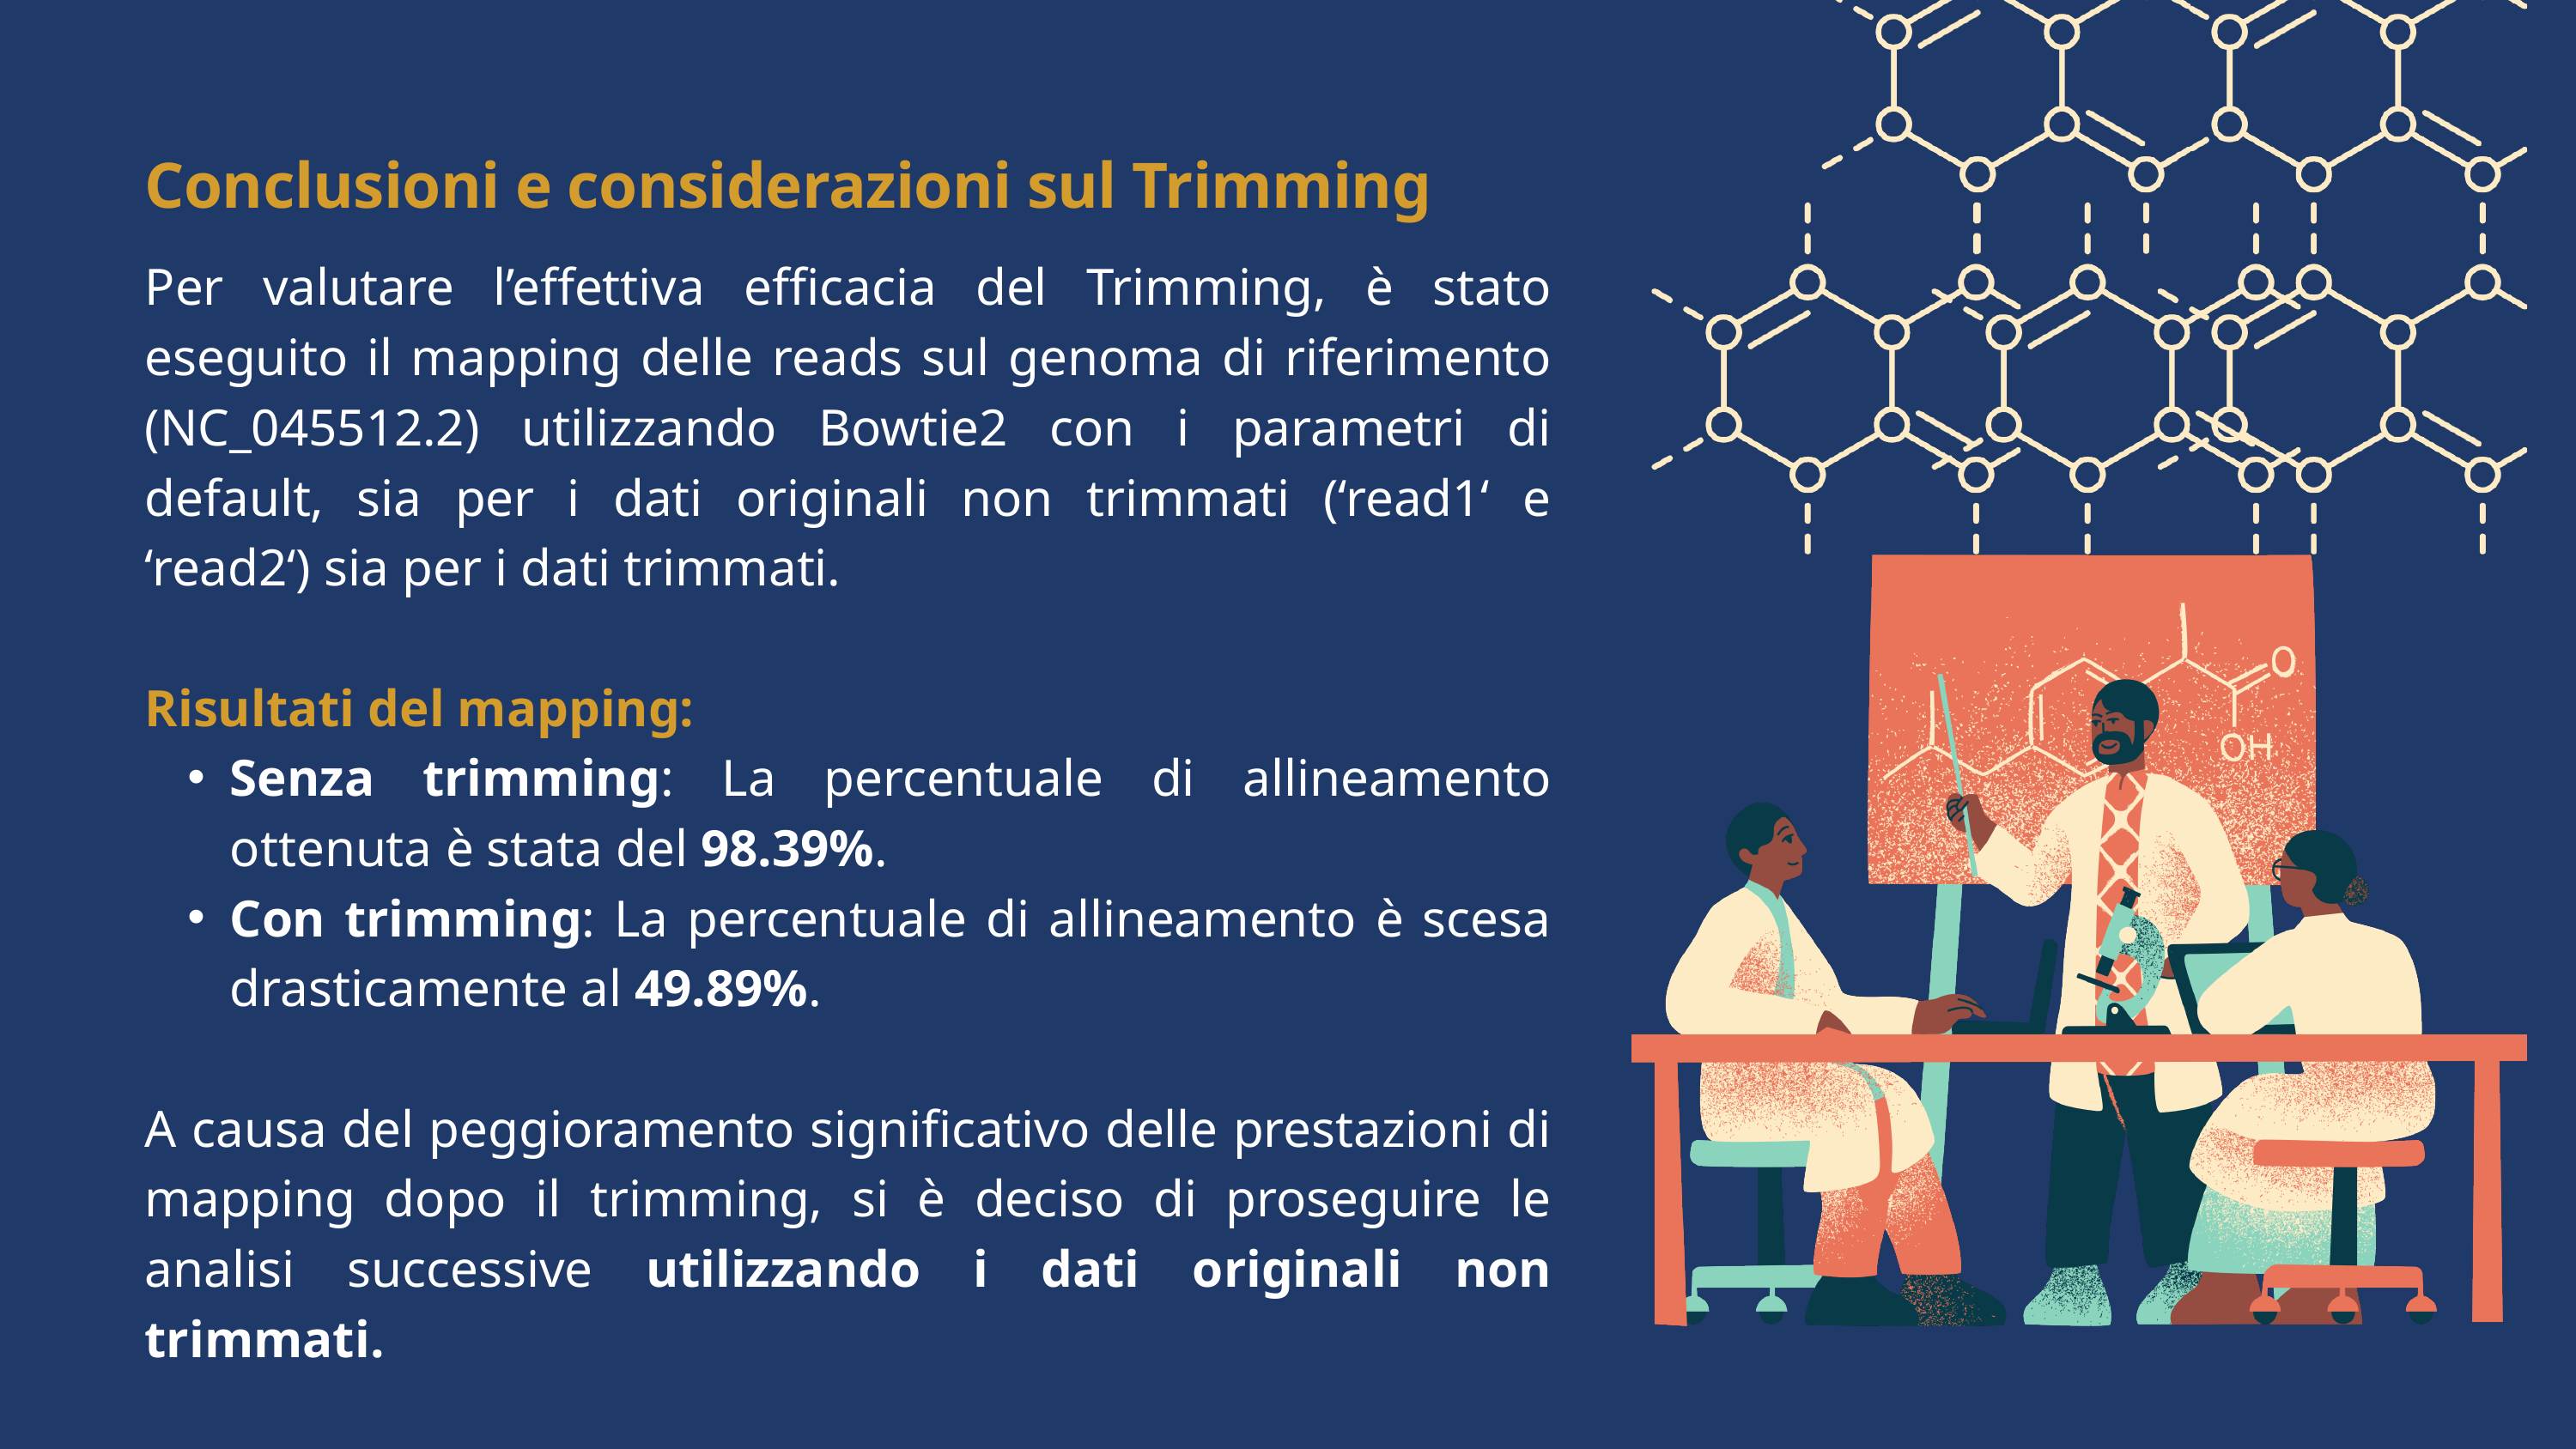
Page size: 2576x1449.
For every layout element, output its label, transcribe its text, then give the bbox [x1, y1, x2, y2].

text_box Per valutare l’effettiva efficacia del Trimming, è stato eseguito il mapping delle reads sul genoma di riferimento (NC_045512.2) utilizzando Bowtie2 con i parametri di default, sia per i dati originali non trimmati (‘read1‘ e ‘read2‘) sia per i dati trimmati. Risultati del mapping: Senza trimming: La percentuale di allineamento ottenuta è stata del 98.39%. Con trimming: La percentuale di allineamento è scesa drasticamente al 49.89%. A causa del peggioramento significativo delle prestazioni di mapping dopo il trimming, si è deciso di proseguire le analisi successive utilizzando i dati originali non trimmati. [144, 245, 1552, 1367]
text_box [2157, 0, 2528, 254]
text_box [1821, 0, 2157, 254]
text_box [1931, 254, 2157, 555]
text_box Conclusioni e considerazioni sul Trimming [144, 161, 1739, 221]
text_box [1651, 202, 1931, 555]
text_box [2157, 254, 2528, 555]
text_box [1631, 554, 2527, 1328]
